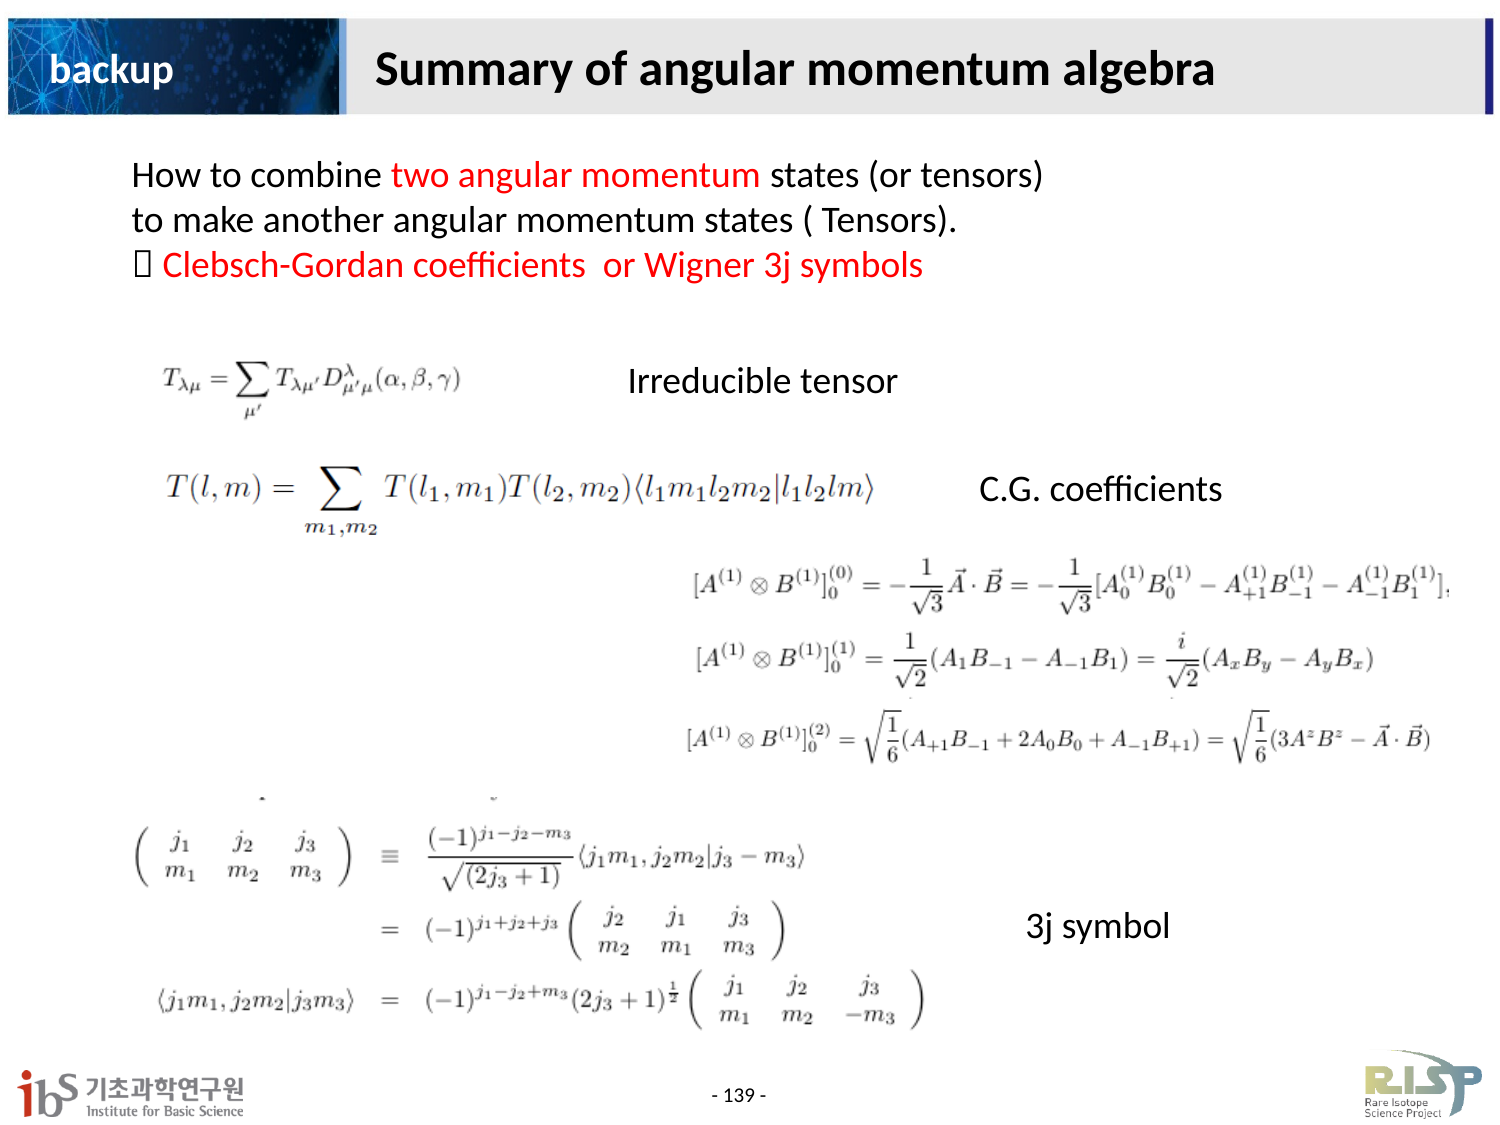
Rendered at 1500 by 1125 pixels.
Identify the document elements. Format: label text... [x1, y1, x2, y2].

text_box How to combine two angular momentum states (or tensors) to make another angular momentum states ( Tensors).  Clebsch-Gordan coefficients or Wigner 3j symbols [116, 142, 1060, 338]
text_box C.G. coefficients [964, 456, 1239, 516]
text_box 3j symbol [1010, 893, 1186, 953]
picture [1364, 1049, 1482, 1119]
picture [689, 624, 1384, 700]
picture [17, 1070, 243, 1117]
picture [2, 10, 1500, 130]
picture [669, 702, 1449, 779]
picture [103, 797, 943, 1048]
text_box Irreducible tensor [612, 348, 914, 409]
picture [144, 343, 487, 424]
picture [149, 432, 1449, 621]
